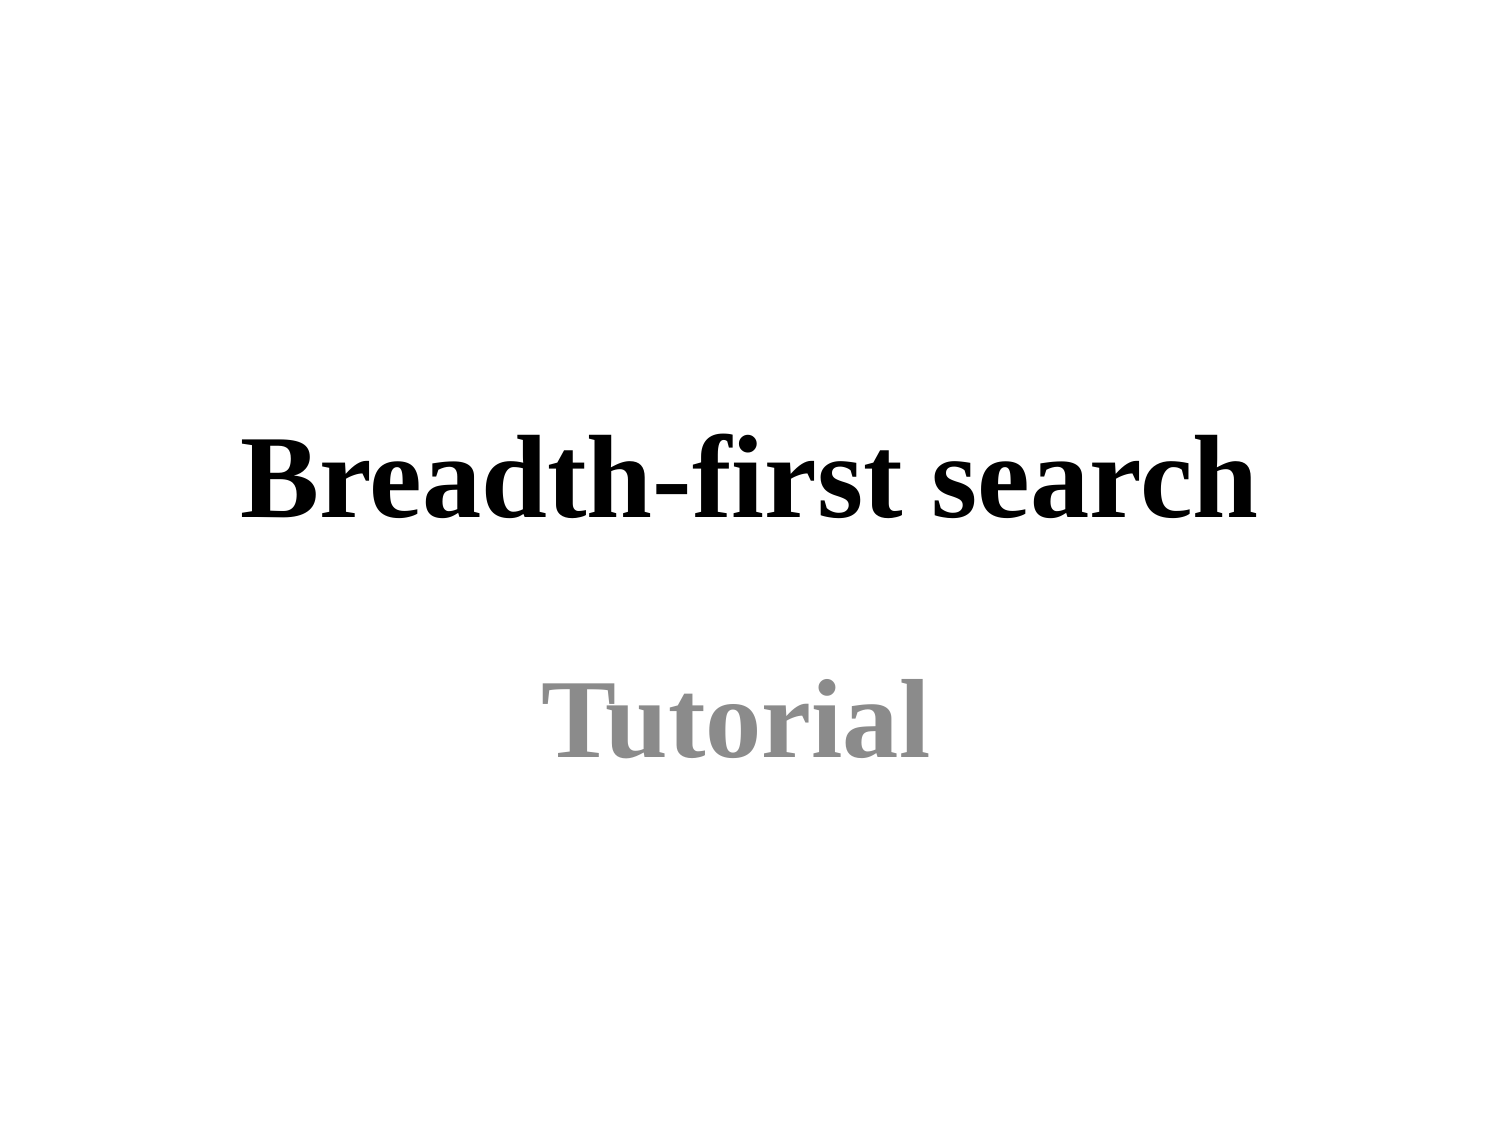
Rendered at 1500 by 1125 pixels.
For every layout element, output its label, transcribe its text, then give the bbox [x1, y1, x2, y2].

title Breadth-first search [112, 349, 1388, 591]
subtitle Tutorial [225, 637, 1275, 925]
